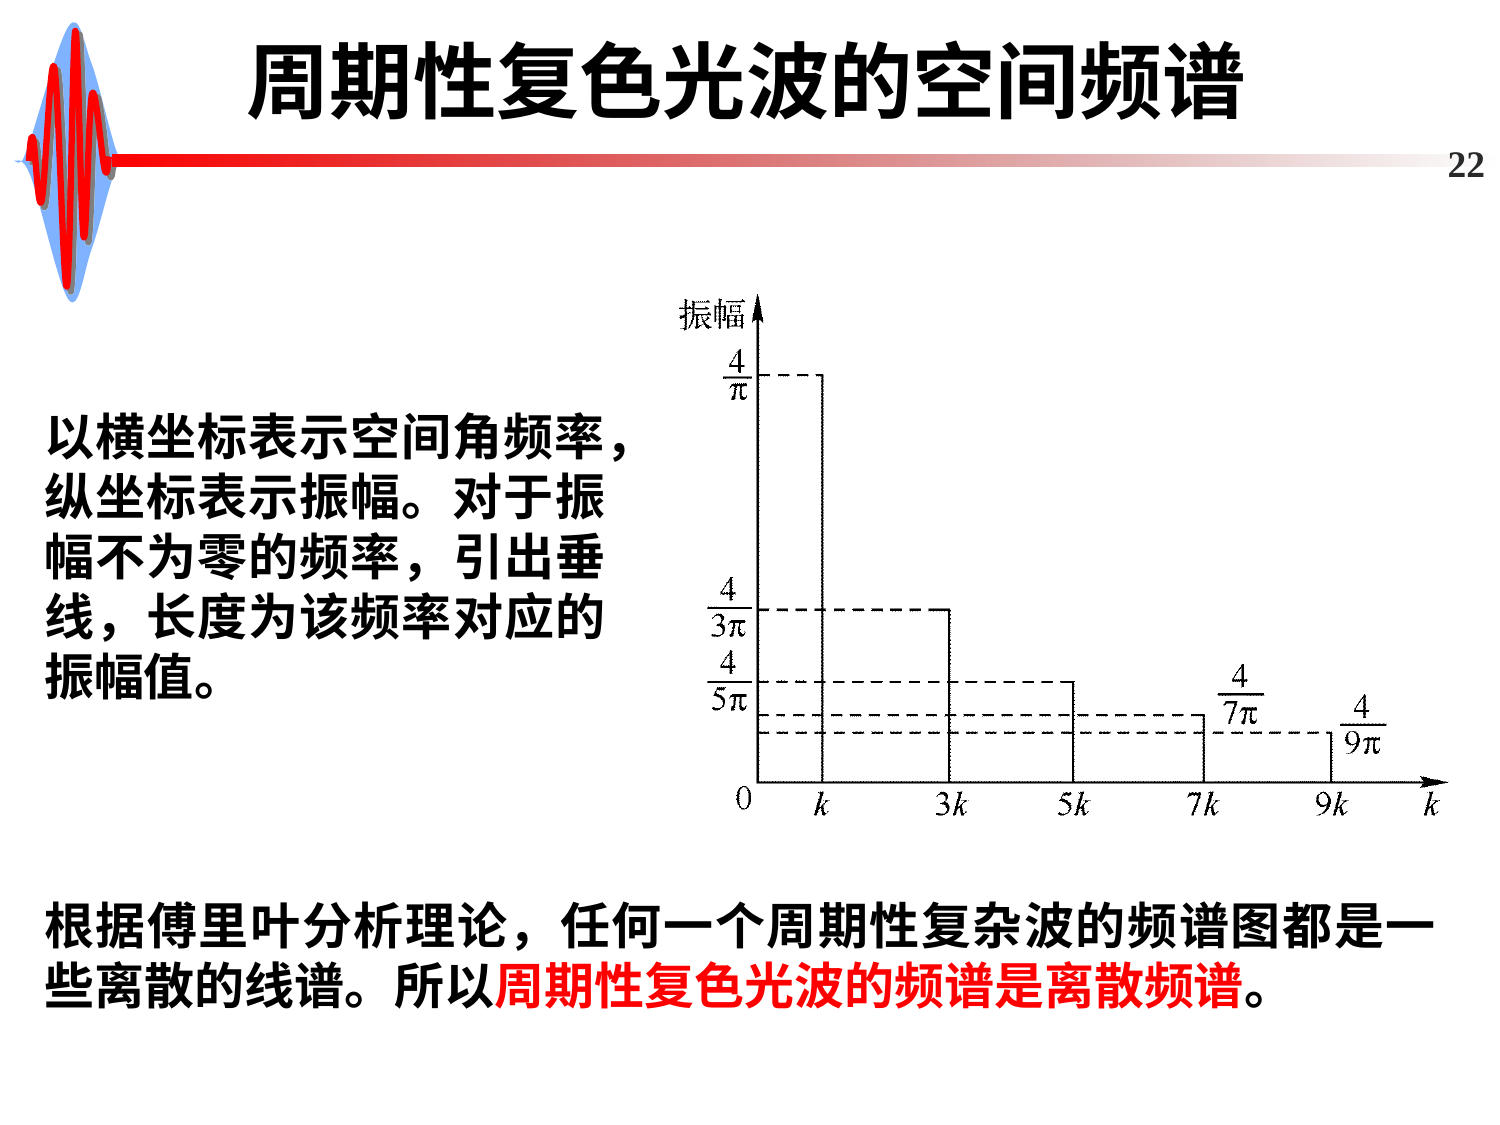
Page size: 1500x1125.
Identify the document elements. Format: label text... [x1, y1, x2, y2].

picture [666, 290, 1451, 820]
slide_number 22 [1370, 145, 1500, 181]
text_box 根据傅里叶分析理论，任何一个周期性复杂波的频谱图都是一些离散的线谱。所以周期性复色光波的频谱是离散频谱。 [29, 886, 1451, 1022]
title 周期性复色光波的空间频谱 [159, 19, 1334, 137]
text_box 以横坐标表示空间角频率，纵坐标表示振幅。对于振幅不为零的频率，引出垂线，长度为该频率对应的振幅值。 [29, 397, 621, 713]
